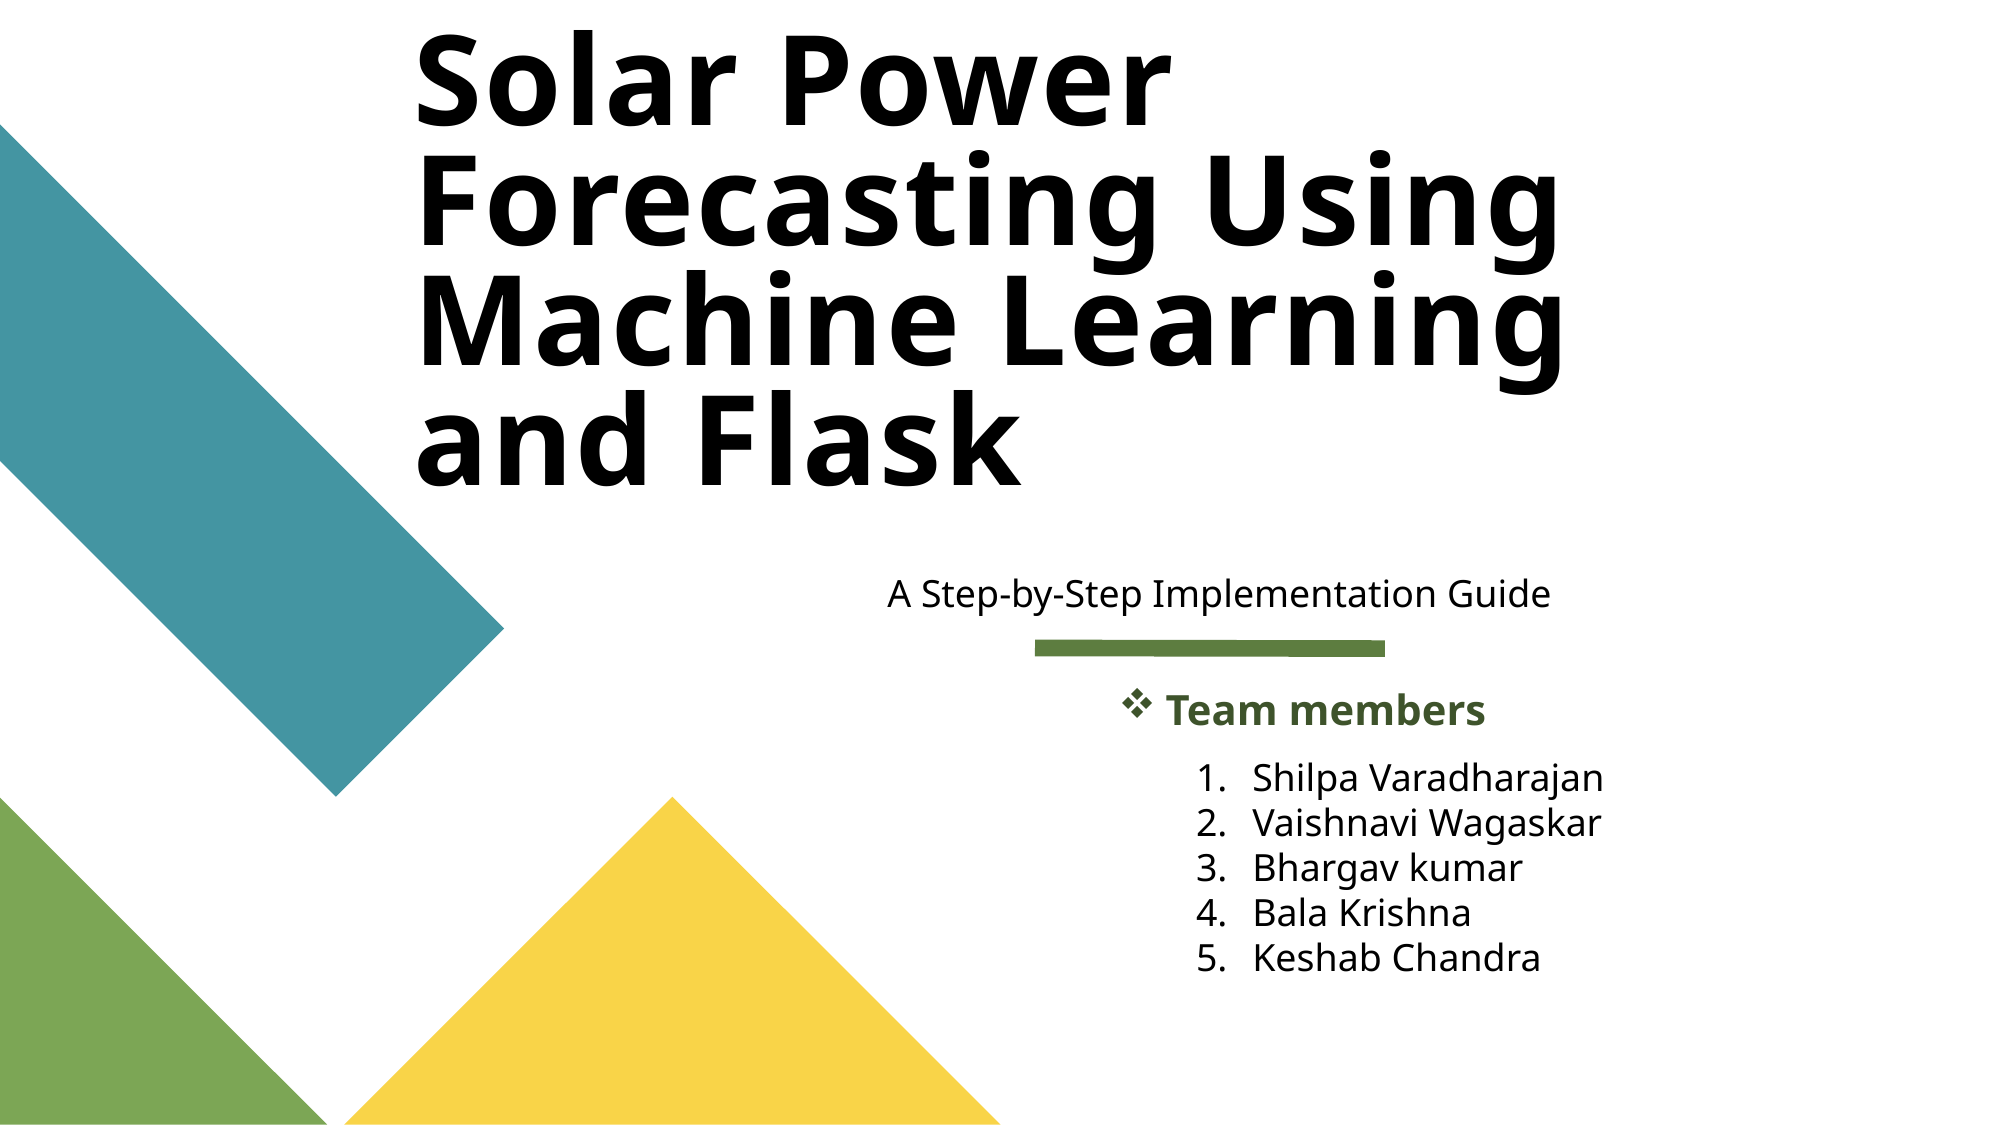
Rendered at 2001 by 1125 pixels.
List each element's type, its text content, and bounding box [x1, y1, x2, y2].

text_box Team members [1103, 676, 1502, 742]
text_box A Step-by-Step Implementation Guide [872, 562, 1567, 623]
text_box Shilpa Varadharajan Vaishnavi Wagaskar Bhargav kumar Bala Krishna Keshab Chandra [1181, 746, 1620, 987]
title Solar Power Forecasting Using Machine Learning and Flask [413, 135, 1830, 509]
